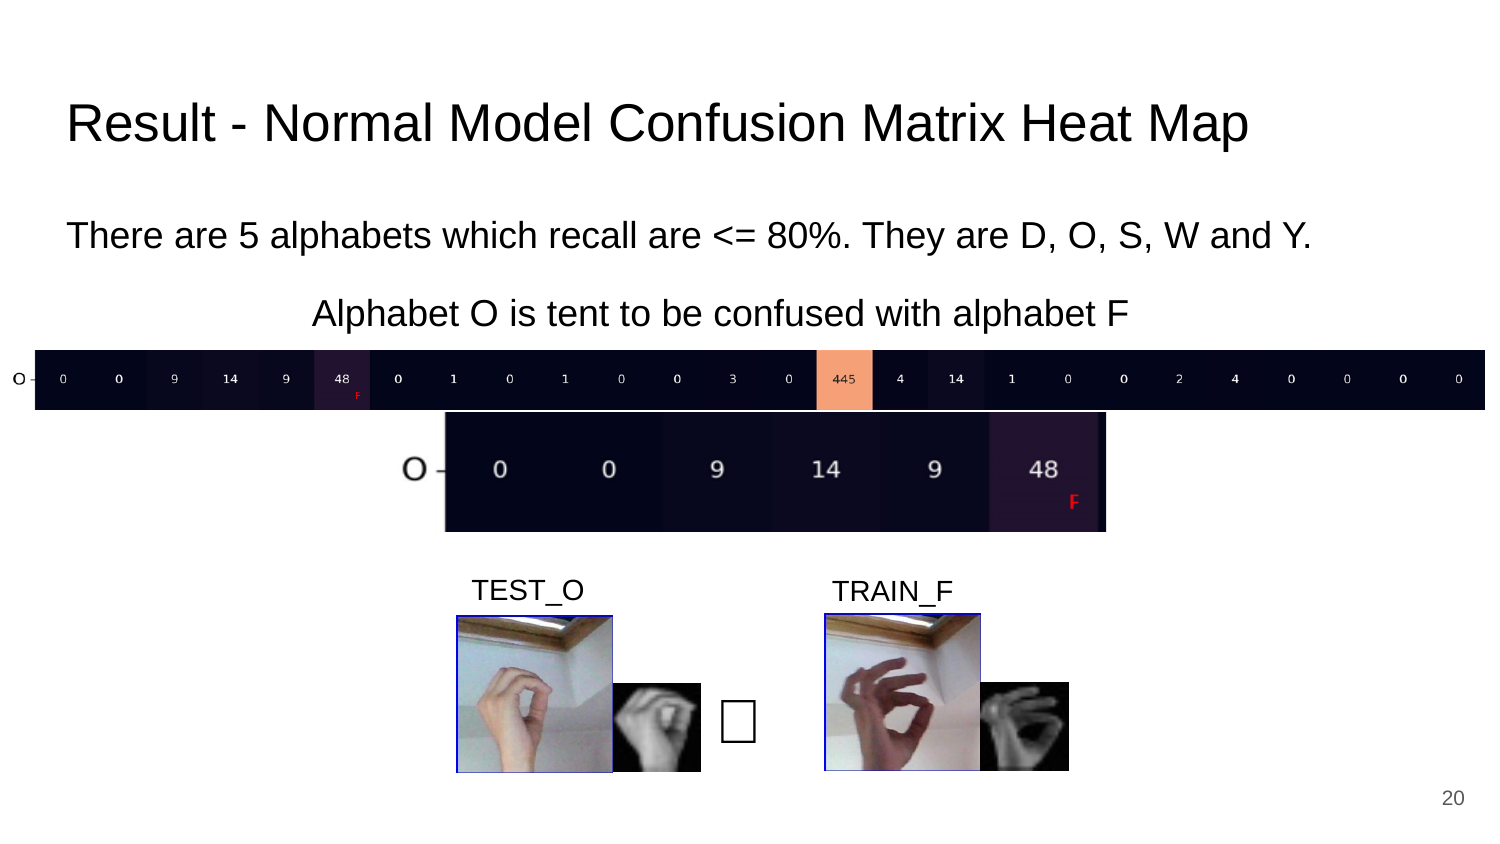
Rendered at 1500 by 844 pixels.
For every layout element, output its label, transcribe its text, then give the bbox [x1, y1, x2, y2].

title Result - Normal Model Confusion Matrix Heat Map [51, 72, 1449, 167]
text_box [0, 349, 1486, 532]
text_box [456, 555, 1069, 773]
slide_number ‹#› [1389, 764, 1480, 830]
list There are 5 alphabets which recall are <= 80%. They are D, O, S, W and Y. [51, 189, 1500, 785]
text_box Alphabet O is tent to be confused with alphabet F [296, 274, 1203, 348]
